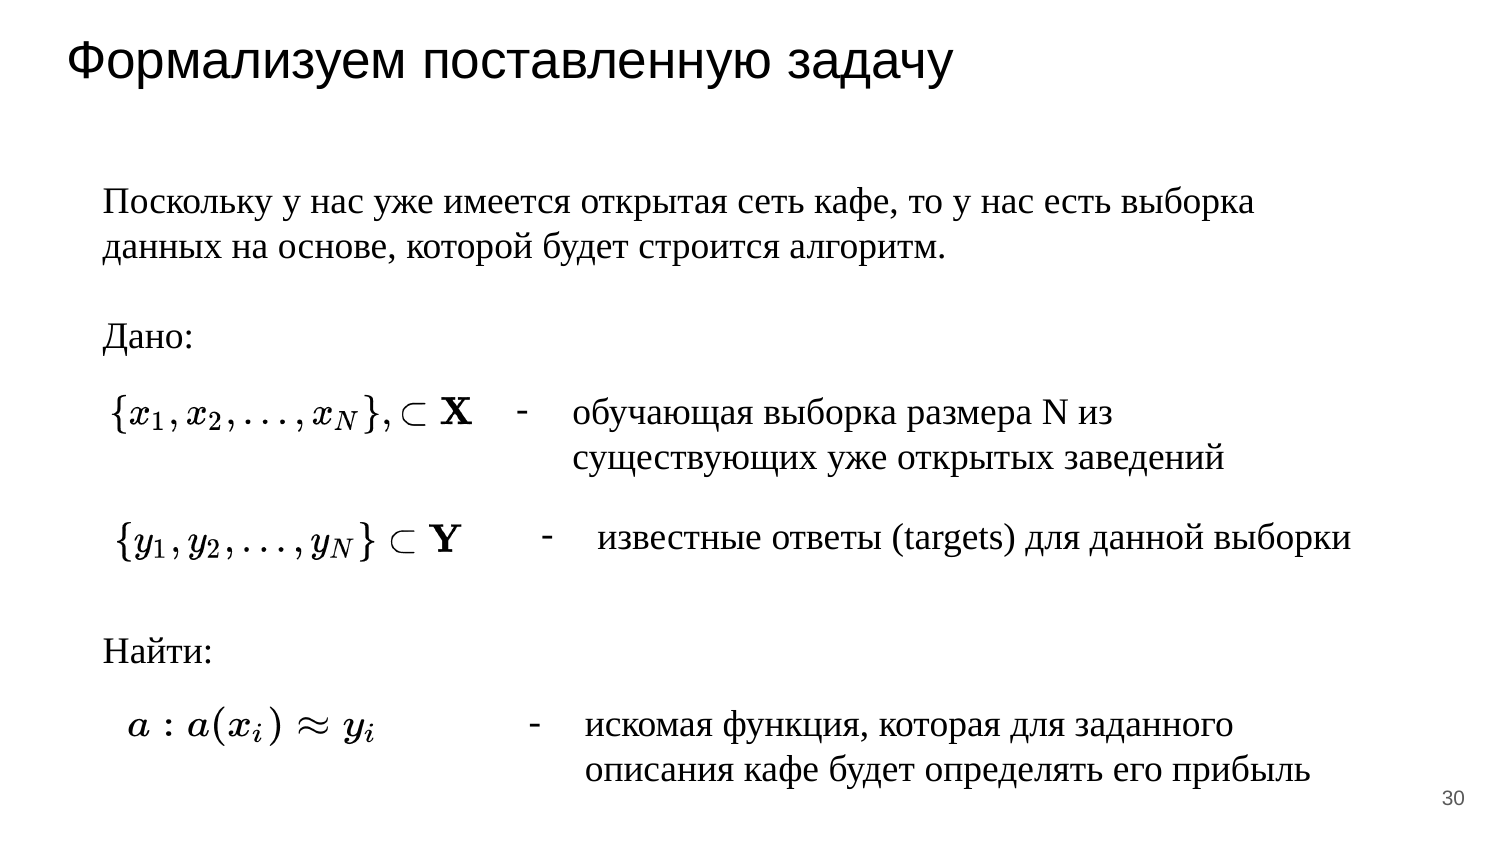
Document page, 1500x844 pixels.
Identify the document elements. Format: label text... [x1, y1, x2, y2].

text_box искомая функция, которая для заданного описания кафе будет определять его прибыль [494, 684, 1378, 742]
text_box известные ответы (targets) для данной выборки [507, 496, 1390, 555]
title Формализуем поставленную задачу [51, 10, 1449, 105]
picture [114, 518, 462, 566]
text_box обучающая выборка размера N из существующих уже открытых заведений [482, 371, 1365, 430]
text_box Поскольку у нас уже имеется открытая сеть кафе, то у нас есть выборка данных на основе, которой будет строится алгоритм. Дано: Найти: [87, 160, 1358, 770]
picture [126, 703, 379, 751]
slide_number ‹#› [1389, 764, 1480, 830]
picture [109, 391, 474, 439]
